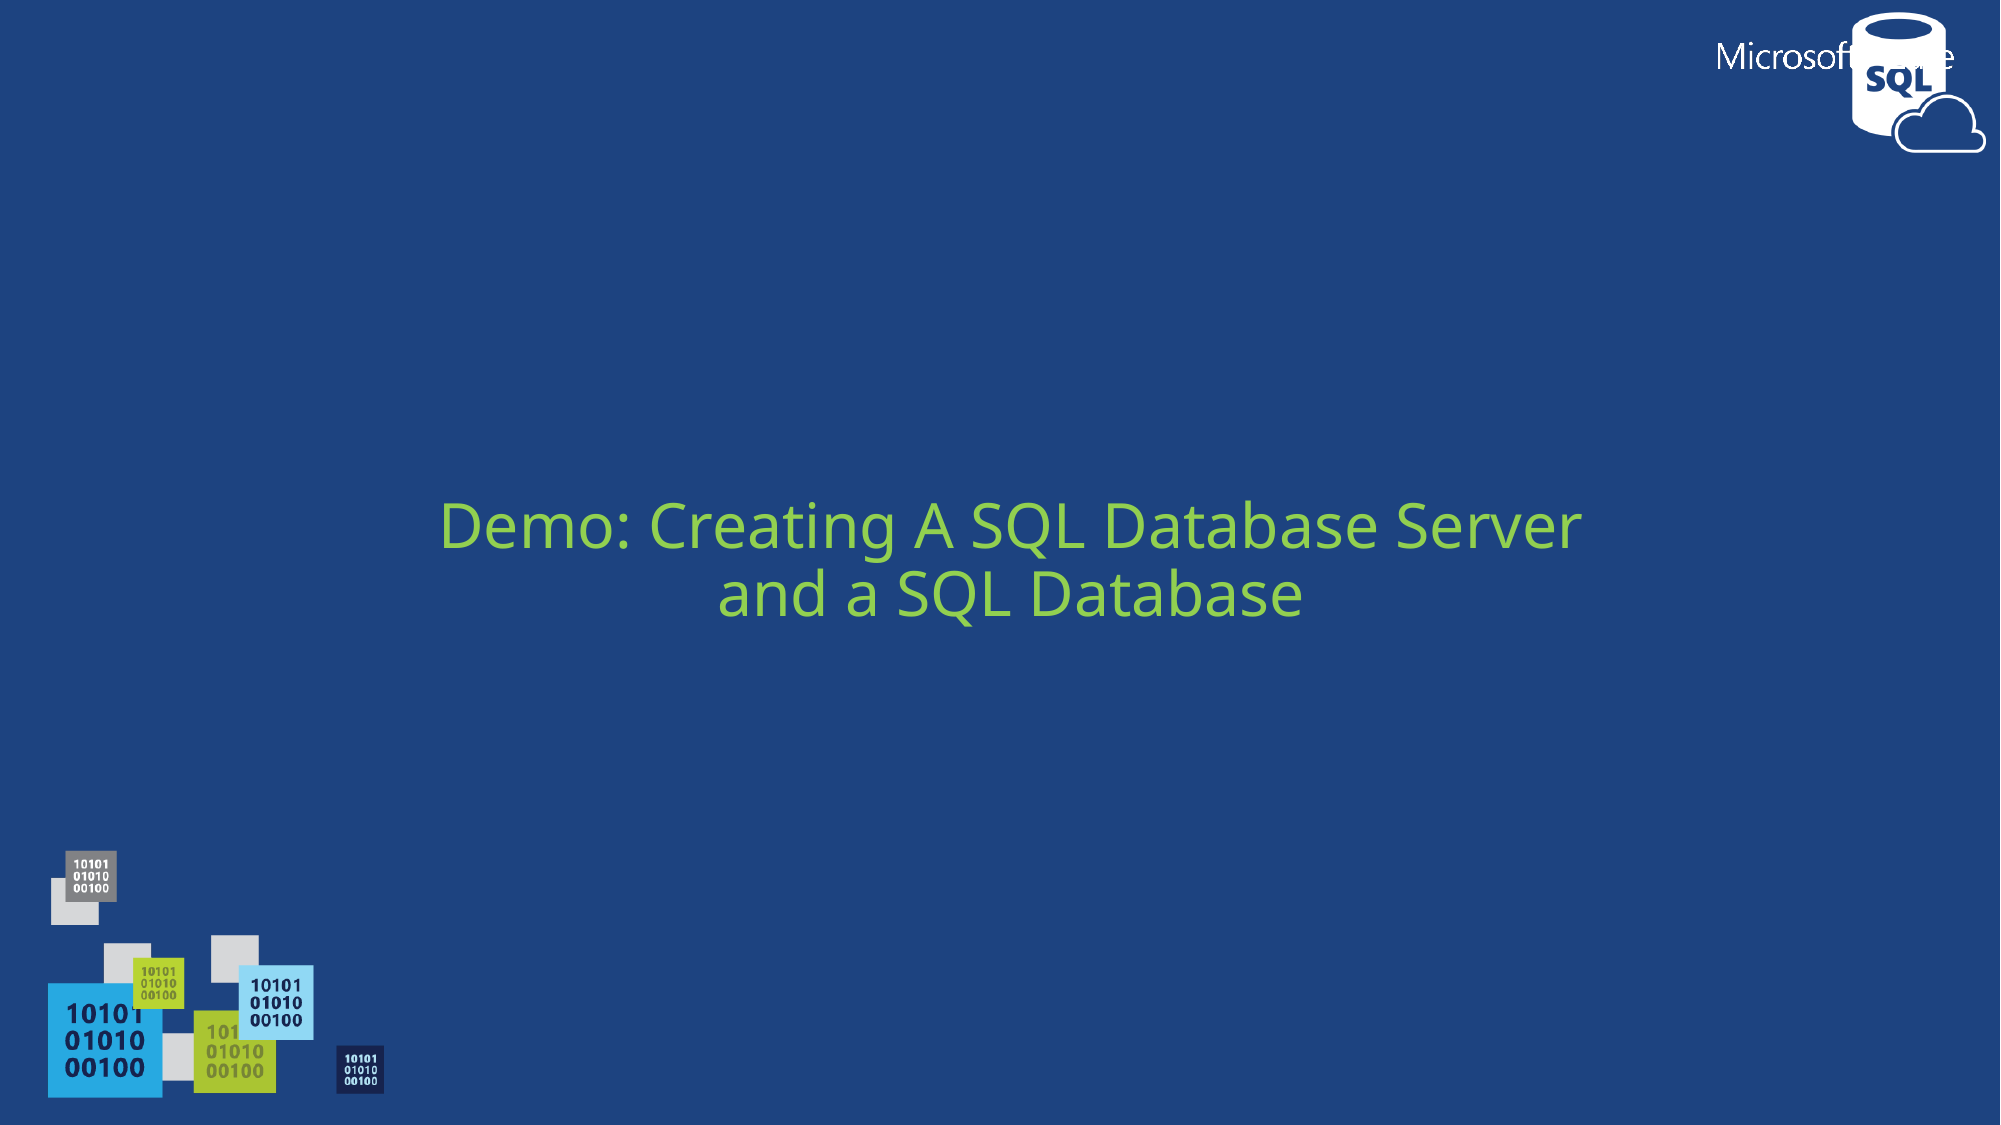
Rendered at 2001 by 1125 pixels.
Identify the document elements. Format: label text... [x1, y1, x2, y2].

picture [1699, 11, 1986, 153]
title Demo: Creating A SQL Database Server and a SQL Database [172, 487, 1828, 638]
picture [17, 808, 463, 1125]
